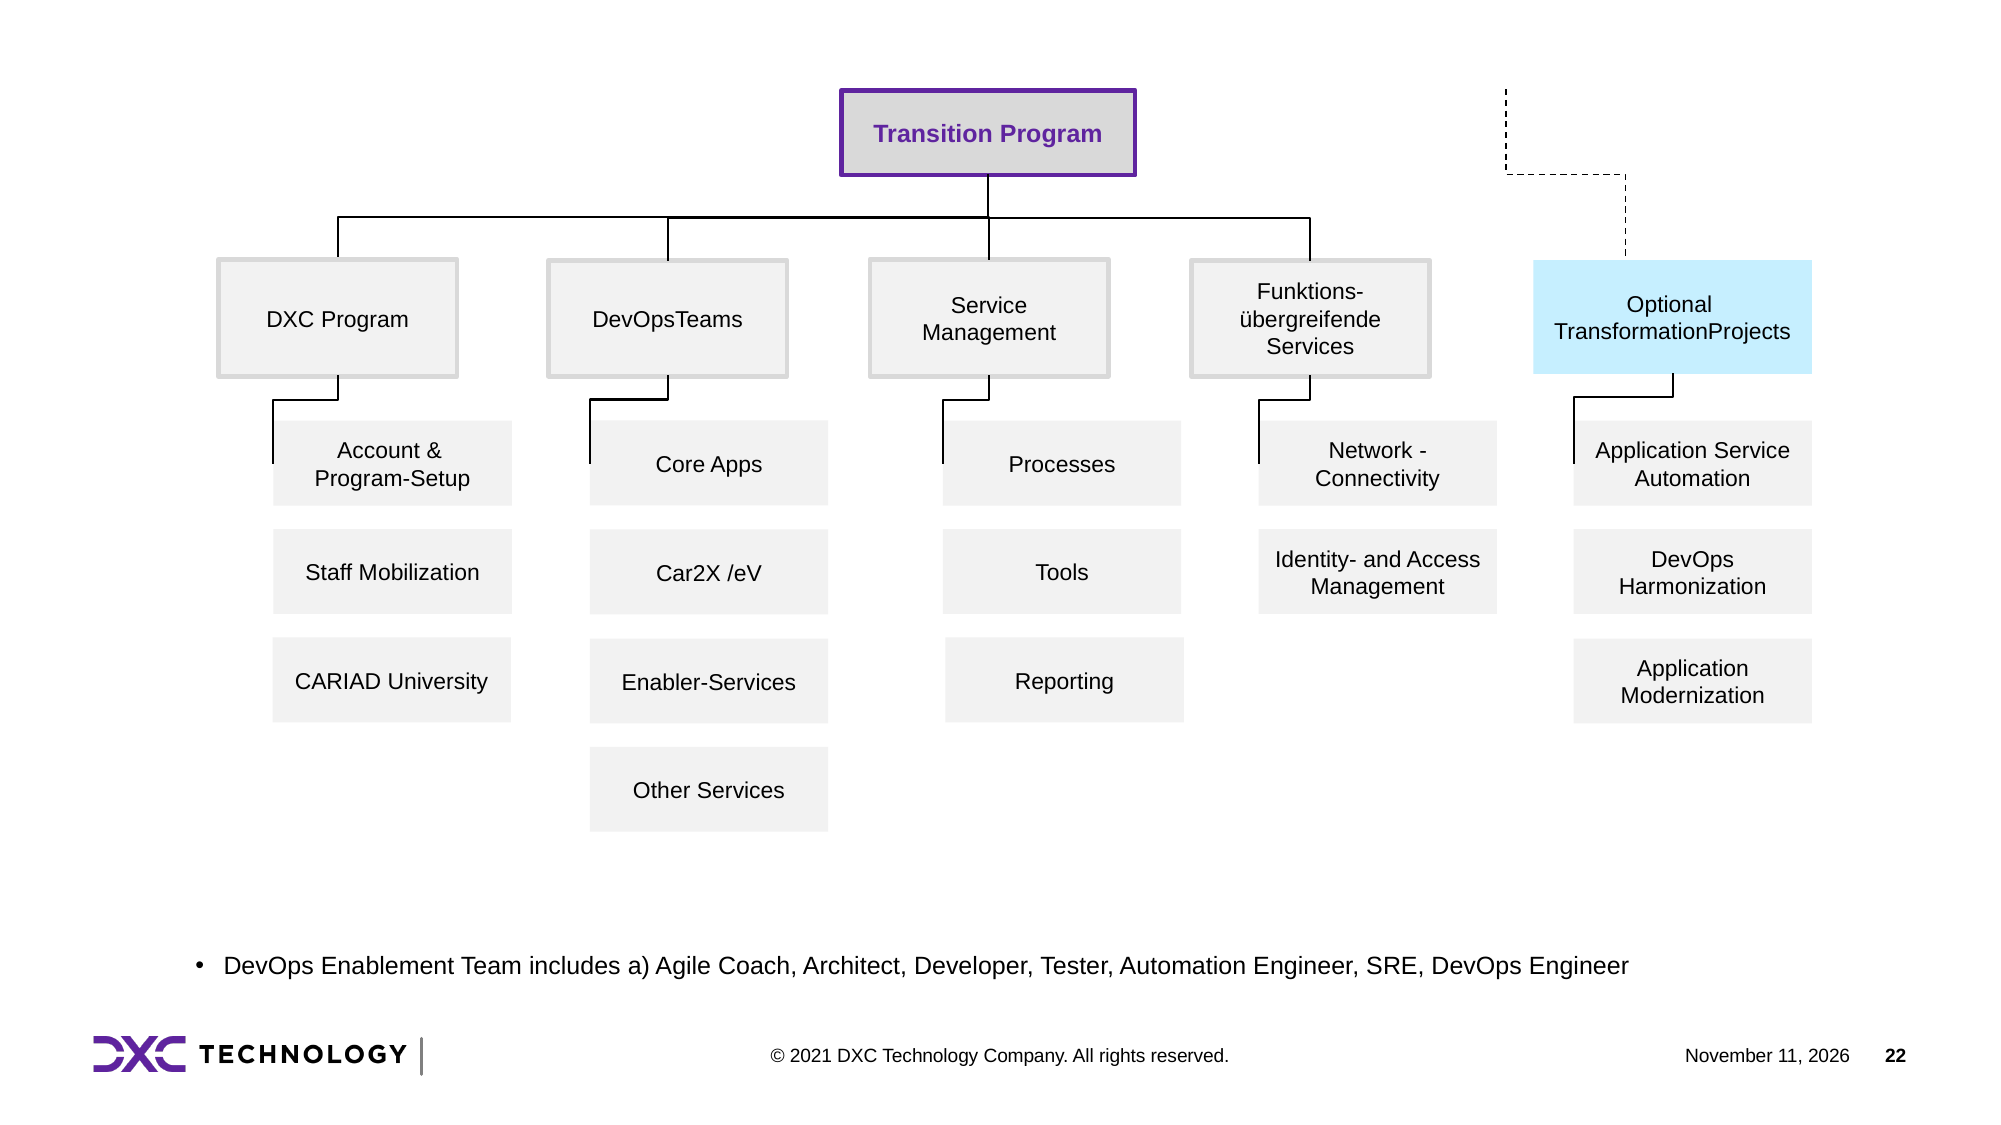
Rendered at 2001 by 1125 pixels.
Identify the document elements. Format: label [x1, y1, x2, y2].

text_box [180, 90, 1812, 989]
picture [93, 1036, 407, 1072]
